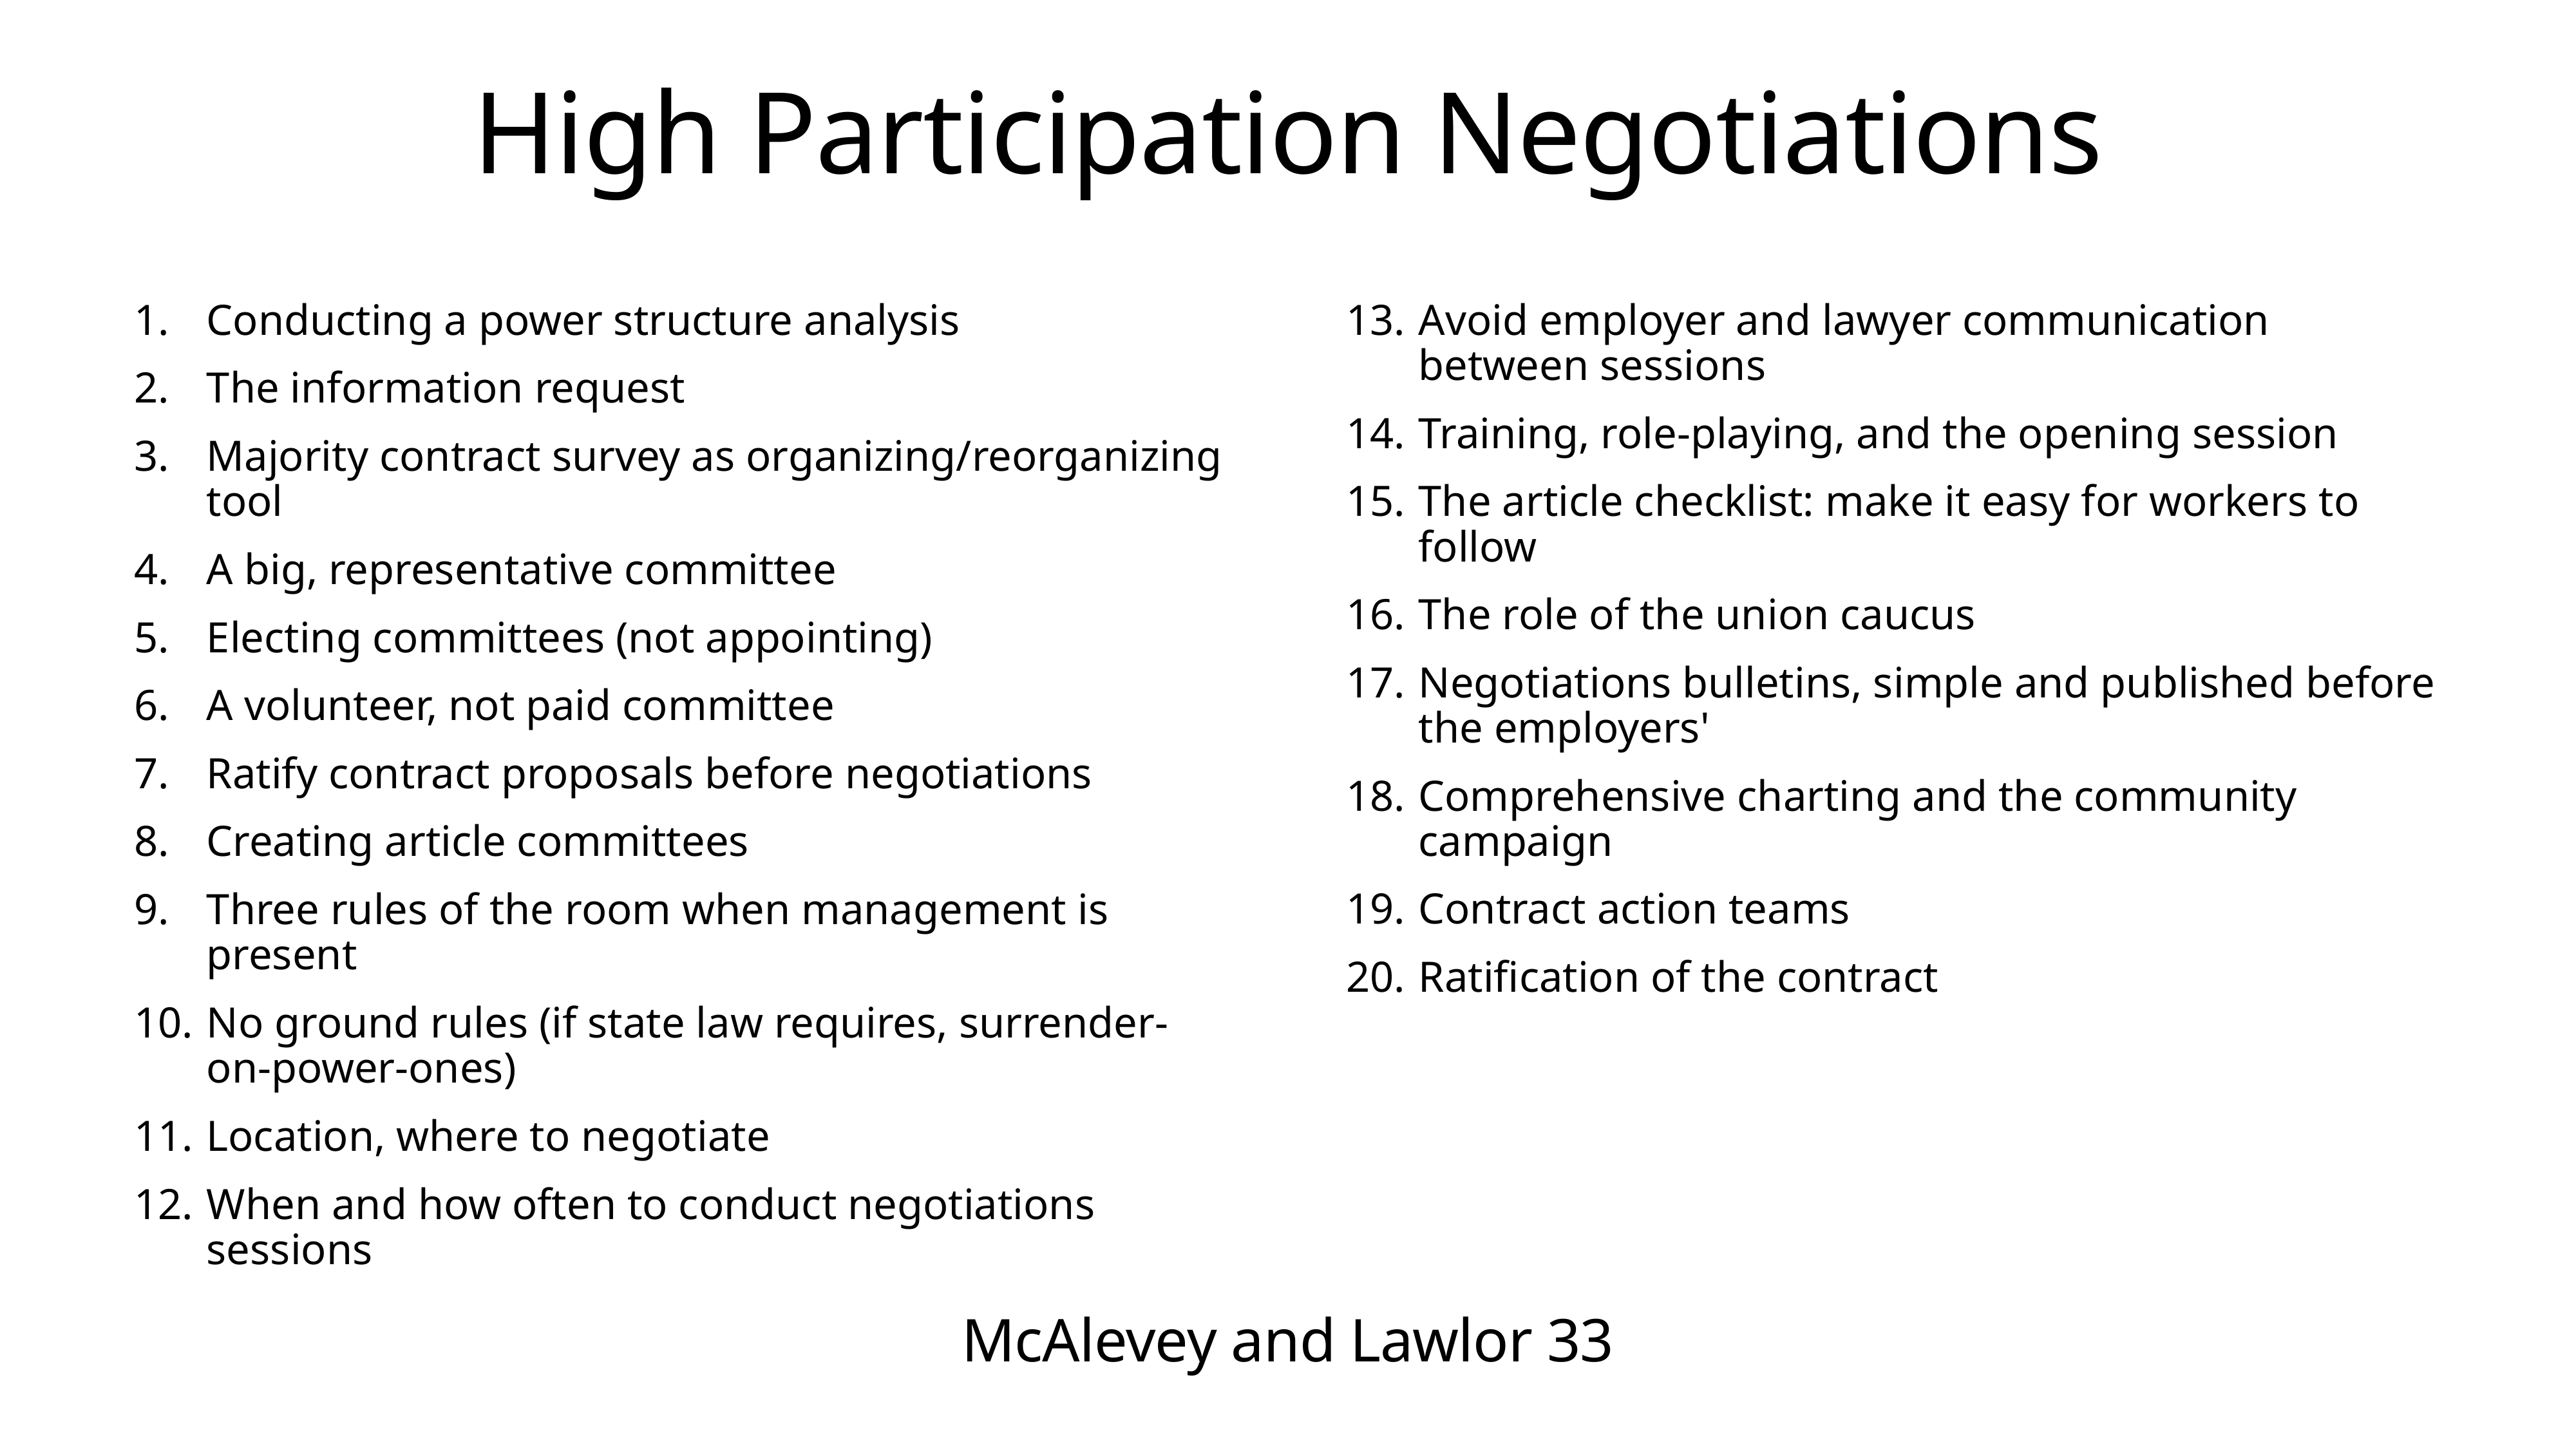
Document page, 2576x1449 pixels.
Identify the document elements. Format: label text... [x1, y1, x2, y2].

title High Participation Negotiations [128, 81, 2448, 265]
list Conducting a power structure analysis The information request Majority contract survey as organizing/reorganizing tool A big, representative committee Electing committees (not appointing) A volunteer, not paid committee Ratify contract proposals before negotiations Creating article committees Three rules of the room when management is present No ground rules (if state law requires, surrender-on-power-ones) Location, where to negotiate When and how often to conduct negotiations sessions Avoid employer and lawyer communication between sessions Training, role-playing, and the opening session The article checklist: make it easy for workers to follow The role of the union caucus Negotiations bulletins, simple and published before the employers' Comprehensive charting and the community campaign Contract action teams Ratification of the contract [128, 293, 2448, 1321]
text_box McAlevey and Lawlor 33 [128, 1294, 2447, 1383]
